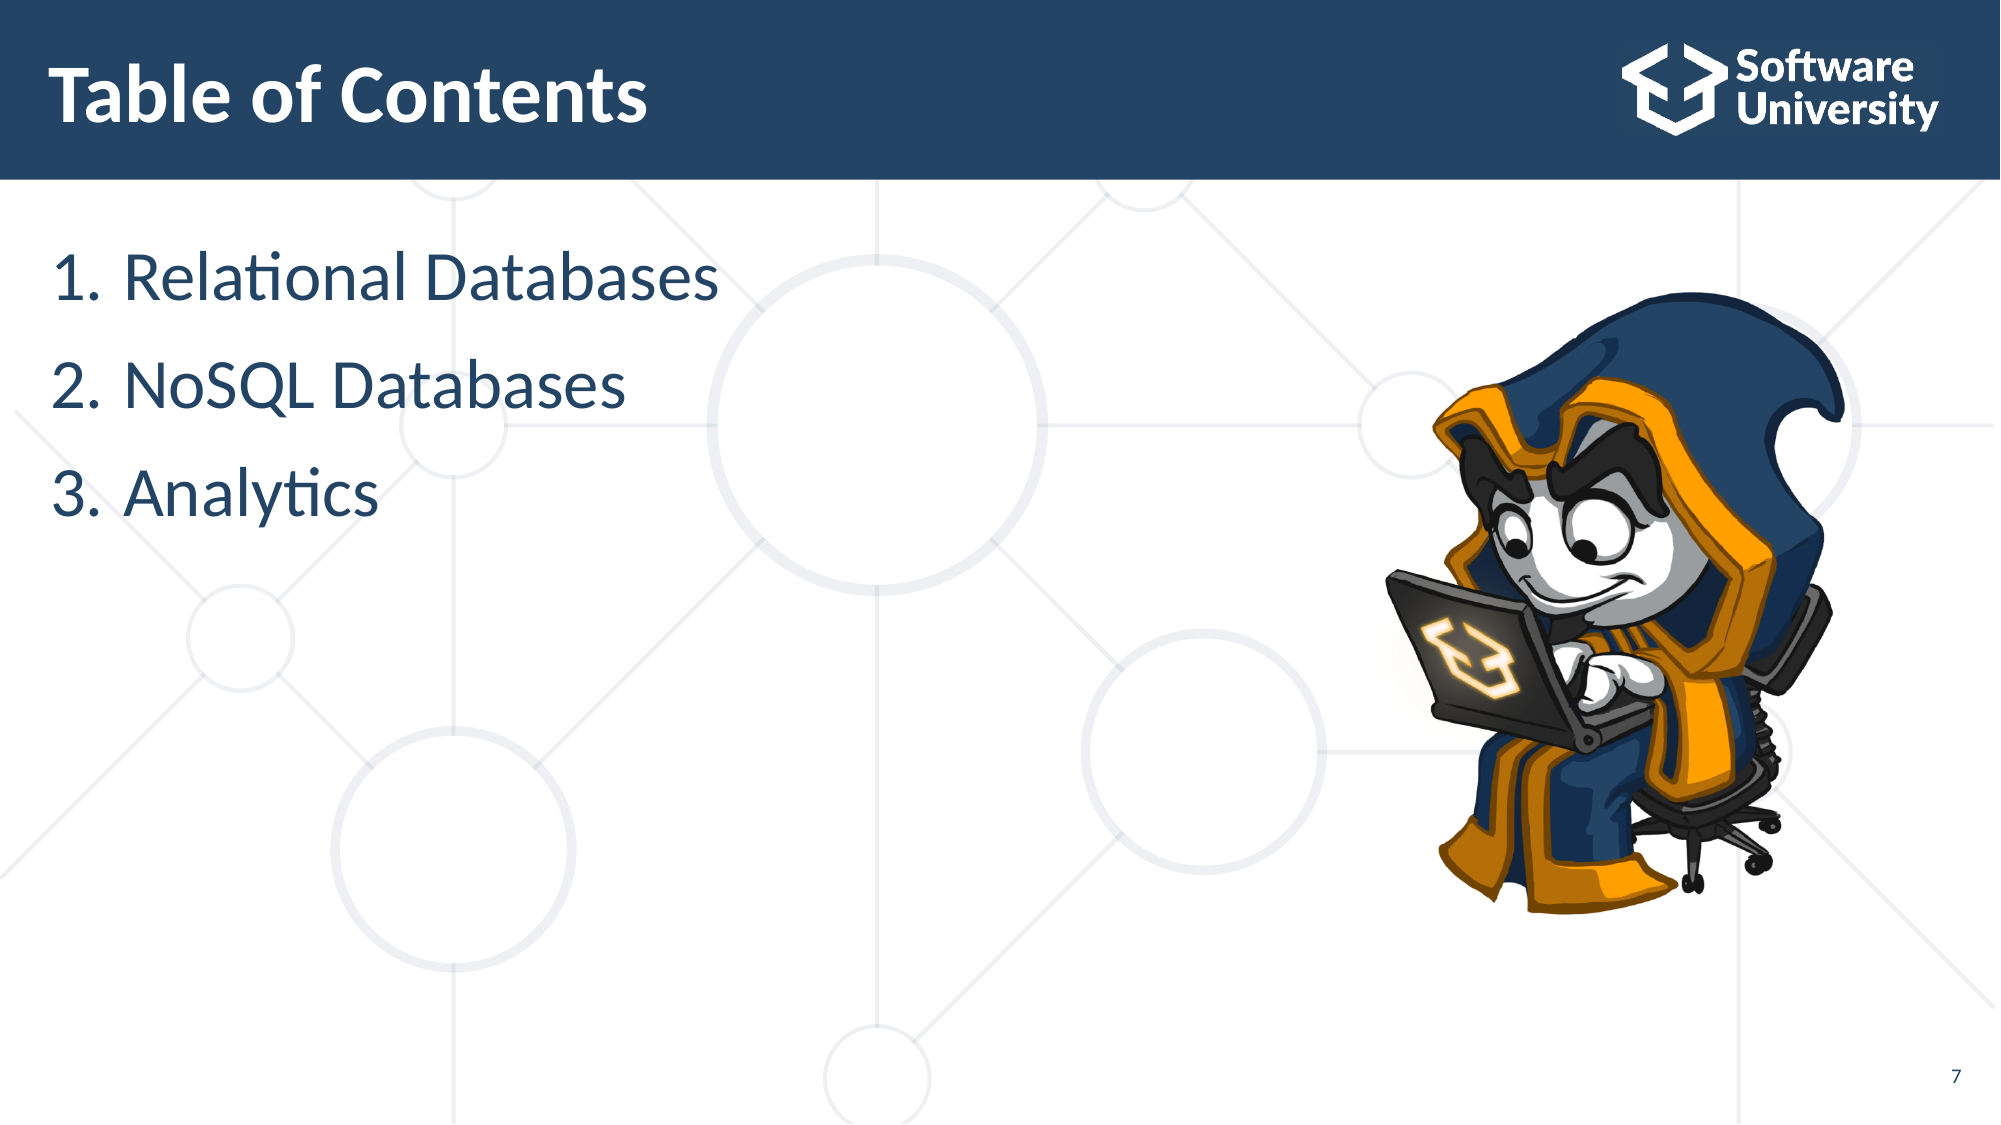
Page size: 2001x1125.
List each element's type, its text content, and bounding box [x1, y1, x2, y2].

title Table of Contents [31, 16, 1591, 162]
slide_number 7 [1897, 1049, 1968, 1101]
list Relational Databases NoSQL Databases Analytics [32, 224, 1375, 1012]
picture [1622, 43, 1939, 136]
picture [1375, 231, 1884, 951]
